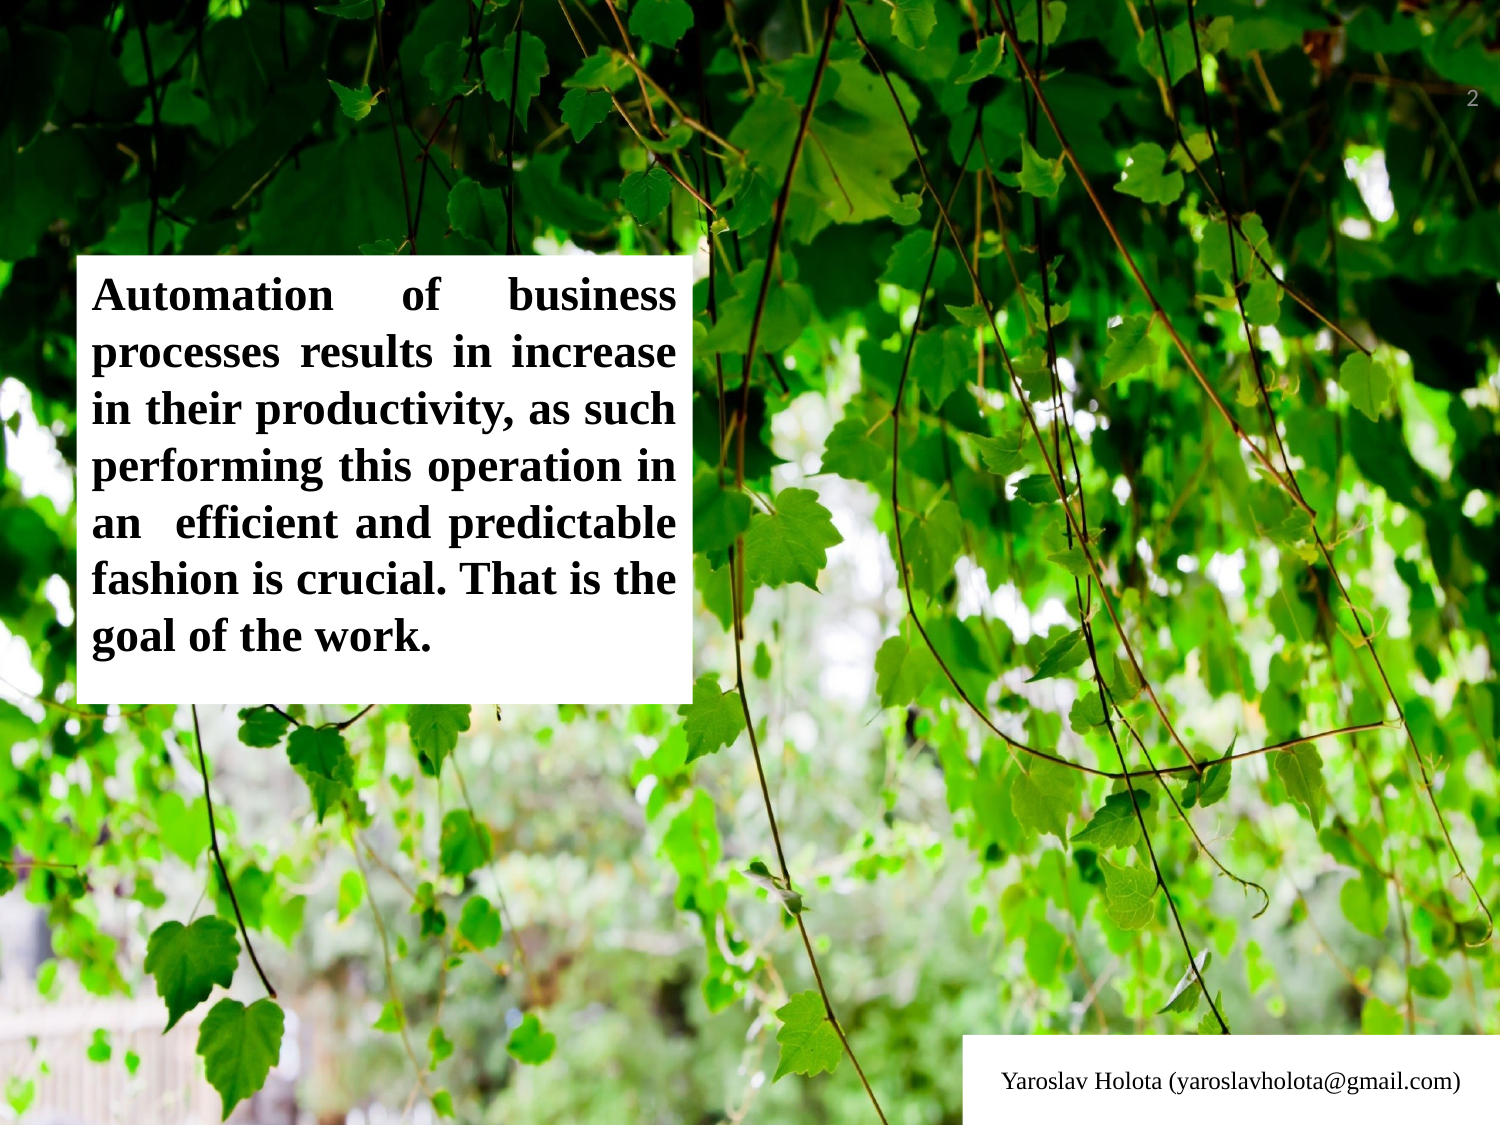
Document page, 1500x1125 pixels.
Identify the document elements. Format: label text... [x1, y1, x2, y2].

picture [0, 0, 1500, 1125]
slide_number 2 [1423, 66, 1495, 127]
list Automation of business processes results in increase in their productivity, as such performing this operation in an efficient and predictable fashion is crucial. That is the goal of the work. [76, 255, 693, 705]
text_box Yaroslav Holota (yaroslavholota@gmail.com) [962, 1034, 1500, 1125]
